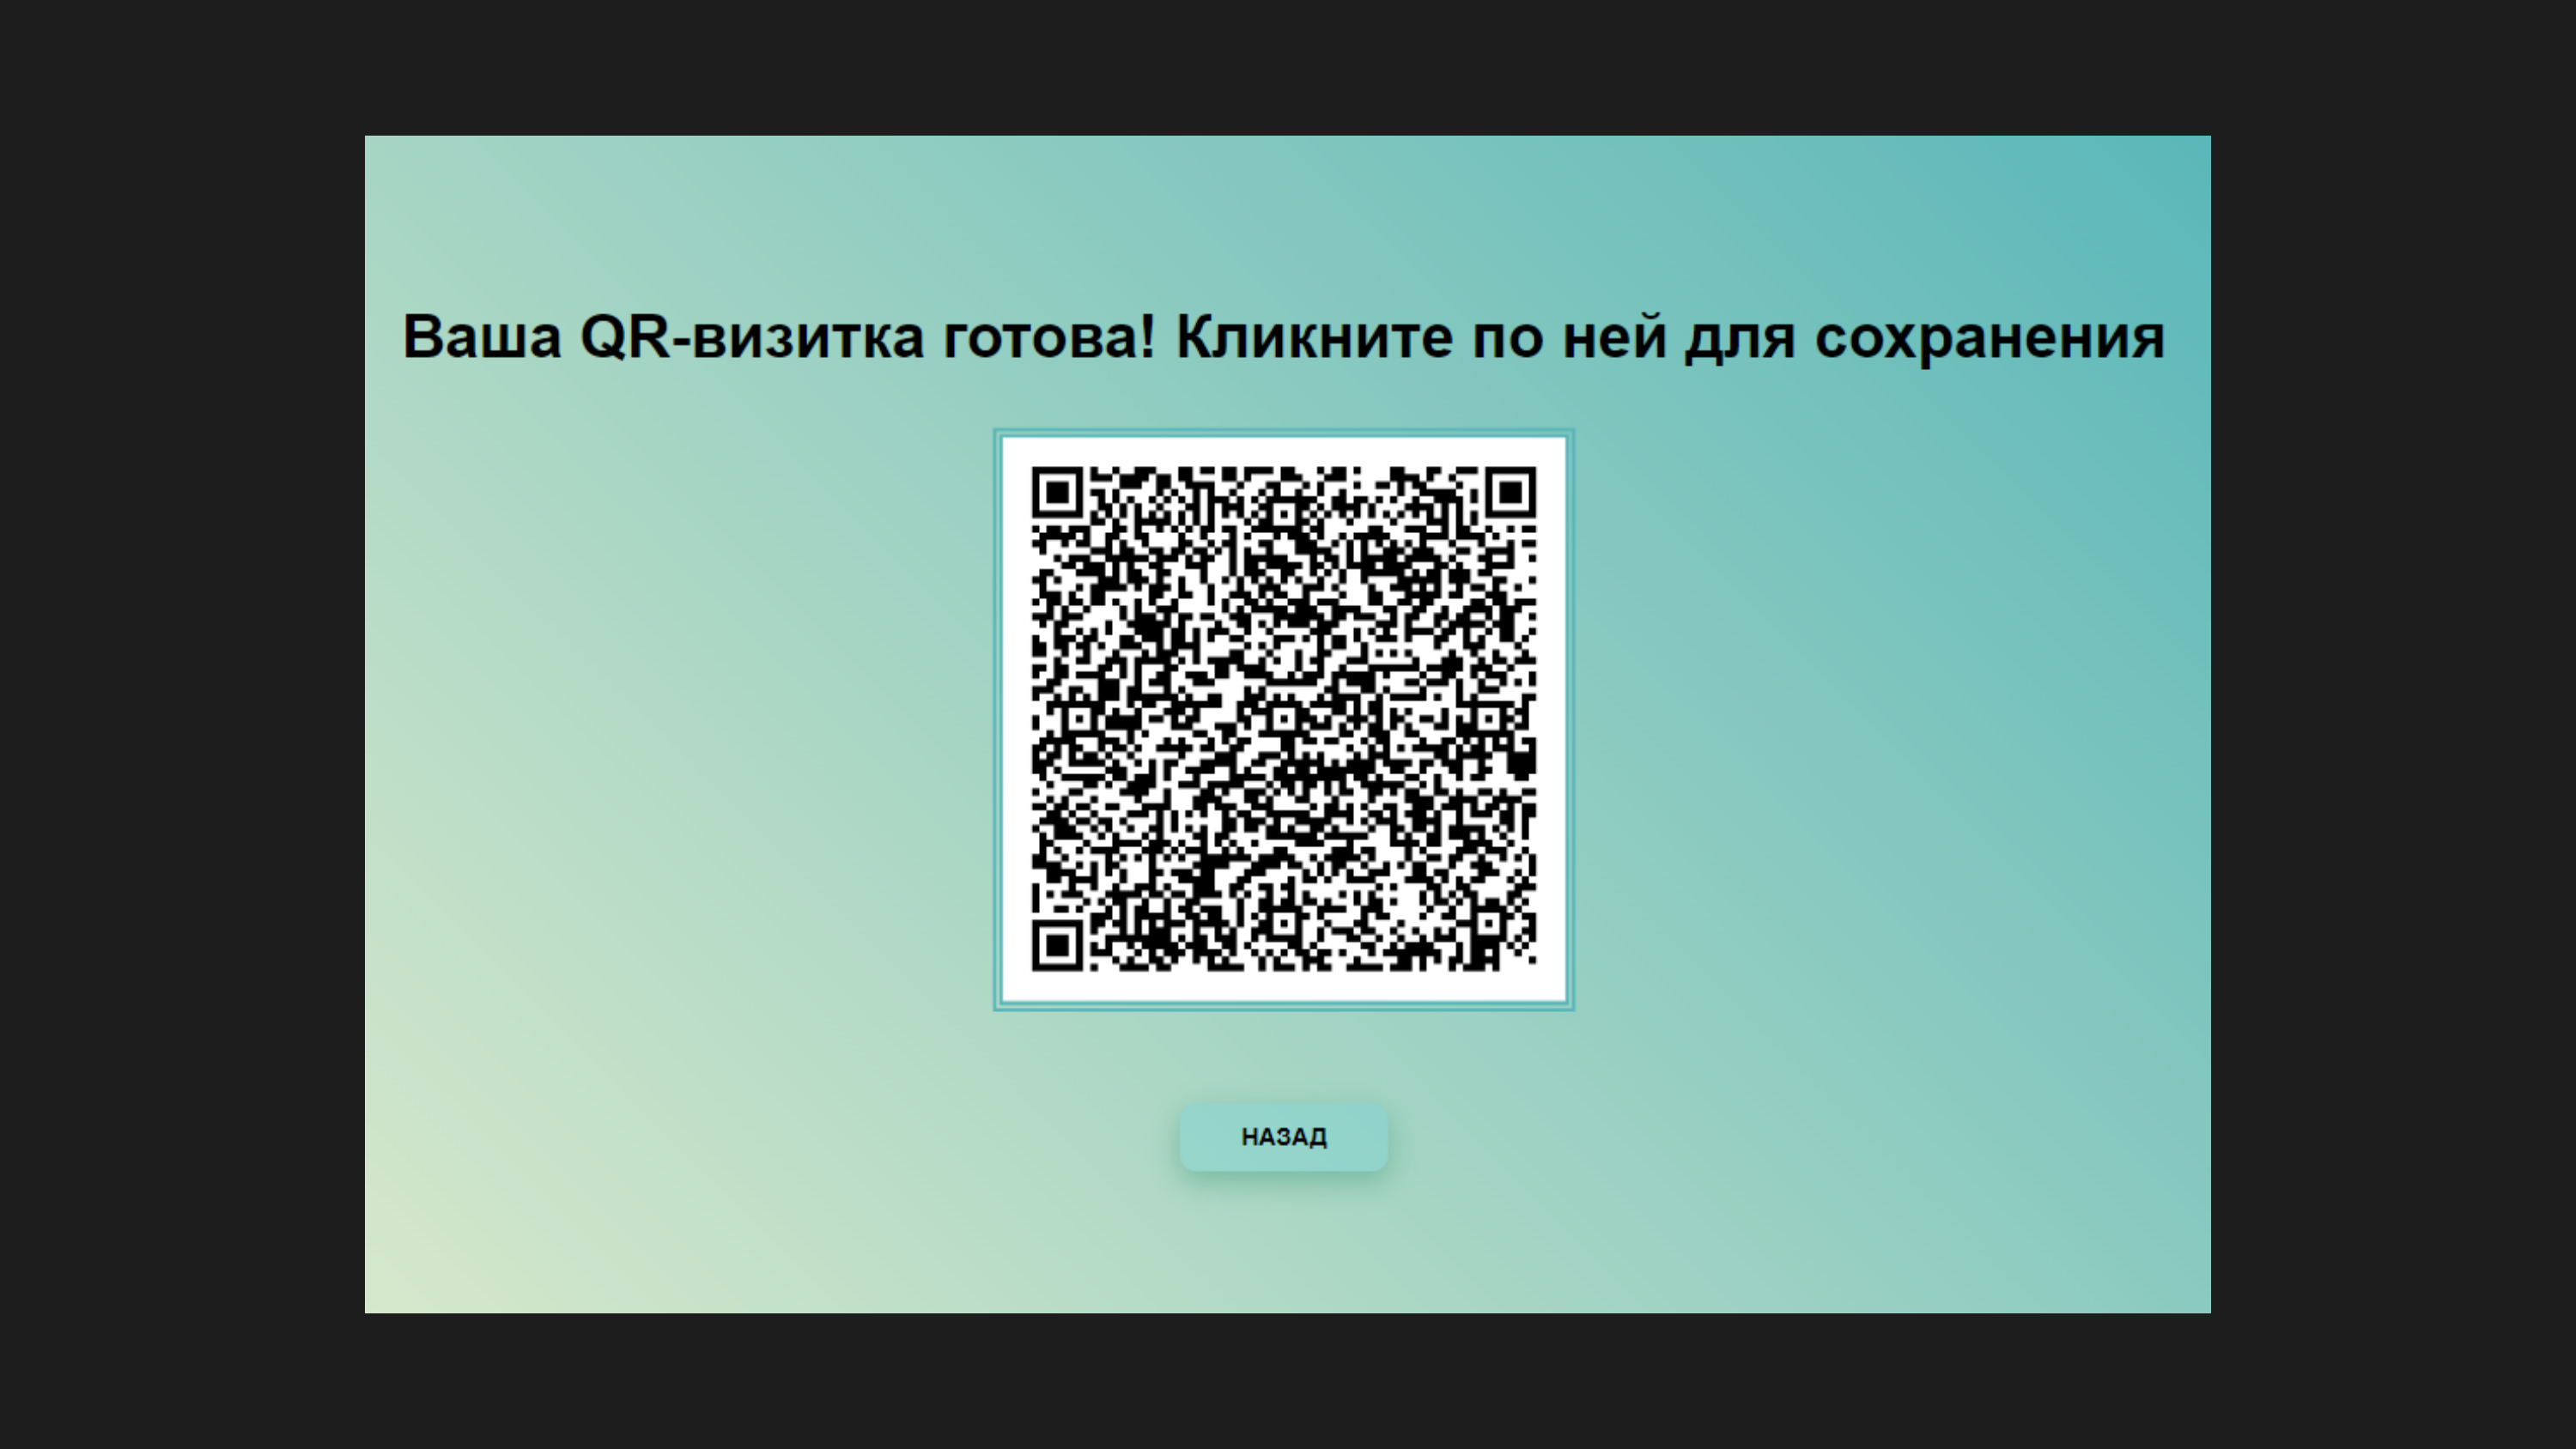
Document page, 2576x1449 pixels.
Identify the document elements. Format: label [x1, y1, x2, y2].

picture [364, 135, 2212, 1313]
